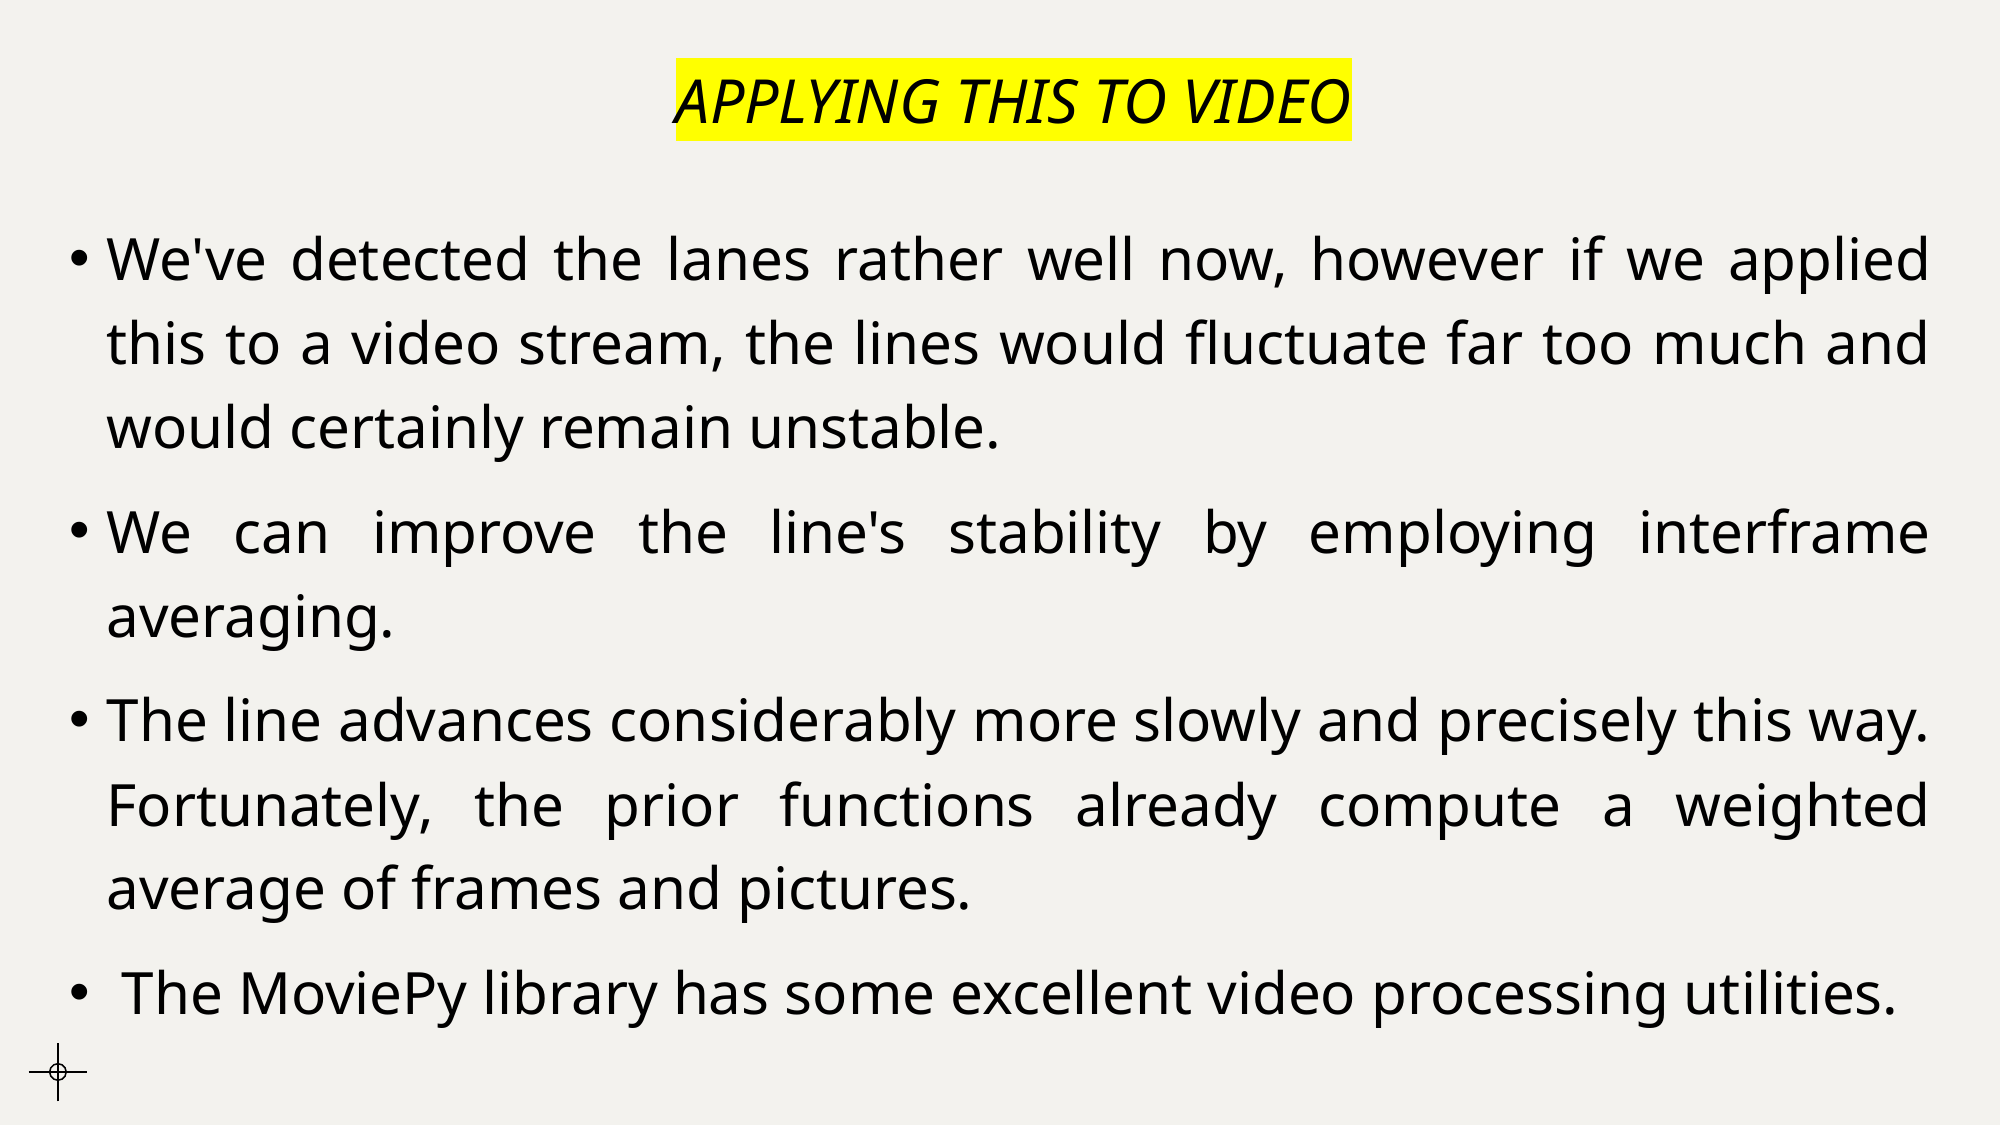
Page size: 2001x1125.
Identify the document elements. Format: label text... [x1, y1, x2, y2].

title APPLYING THIS TO VIDEO [235, 39, 1793, 143]
list We've detected the lanes rather well now, however if we applied this to a video stream, the lines would fluctuate far too much and would certainly remain unstable. We can improve the line's stability by employing interframe averaging. The line advances considerably more slowly and precisely this way. Fortunately, the prior functions already compute a weighted average of frames and pictures. The MoviePy library has some excellent video processing utilities. [54, 200, 1946, 1035]
